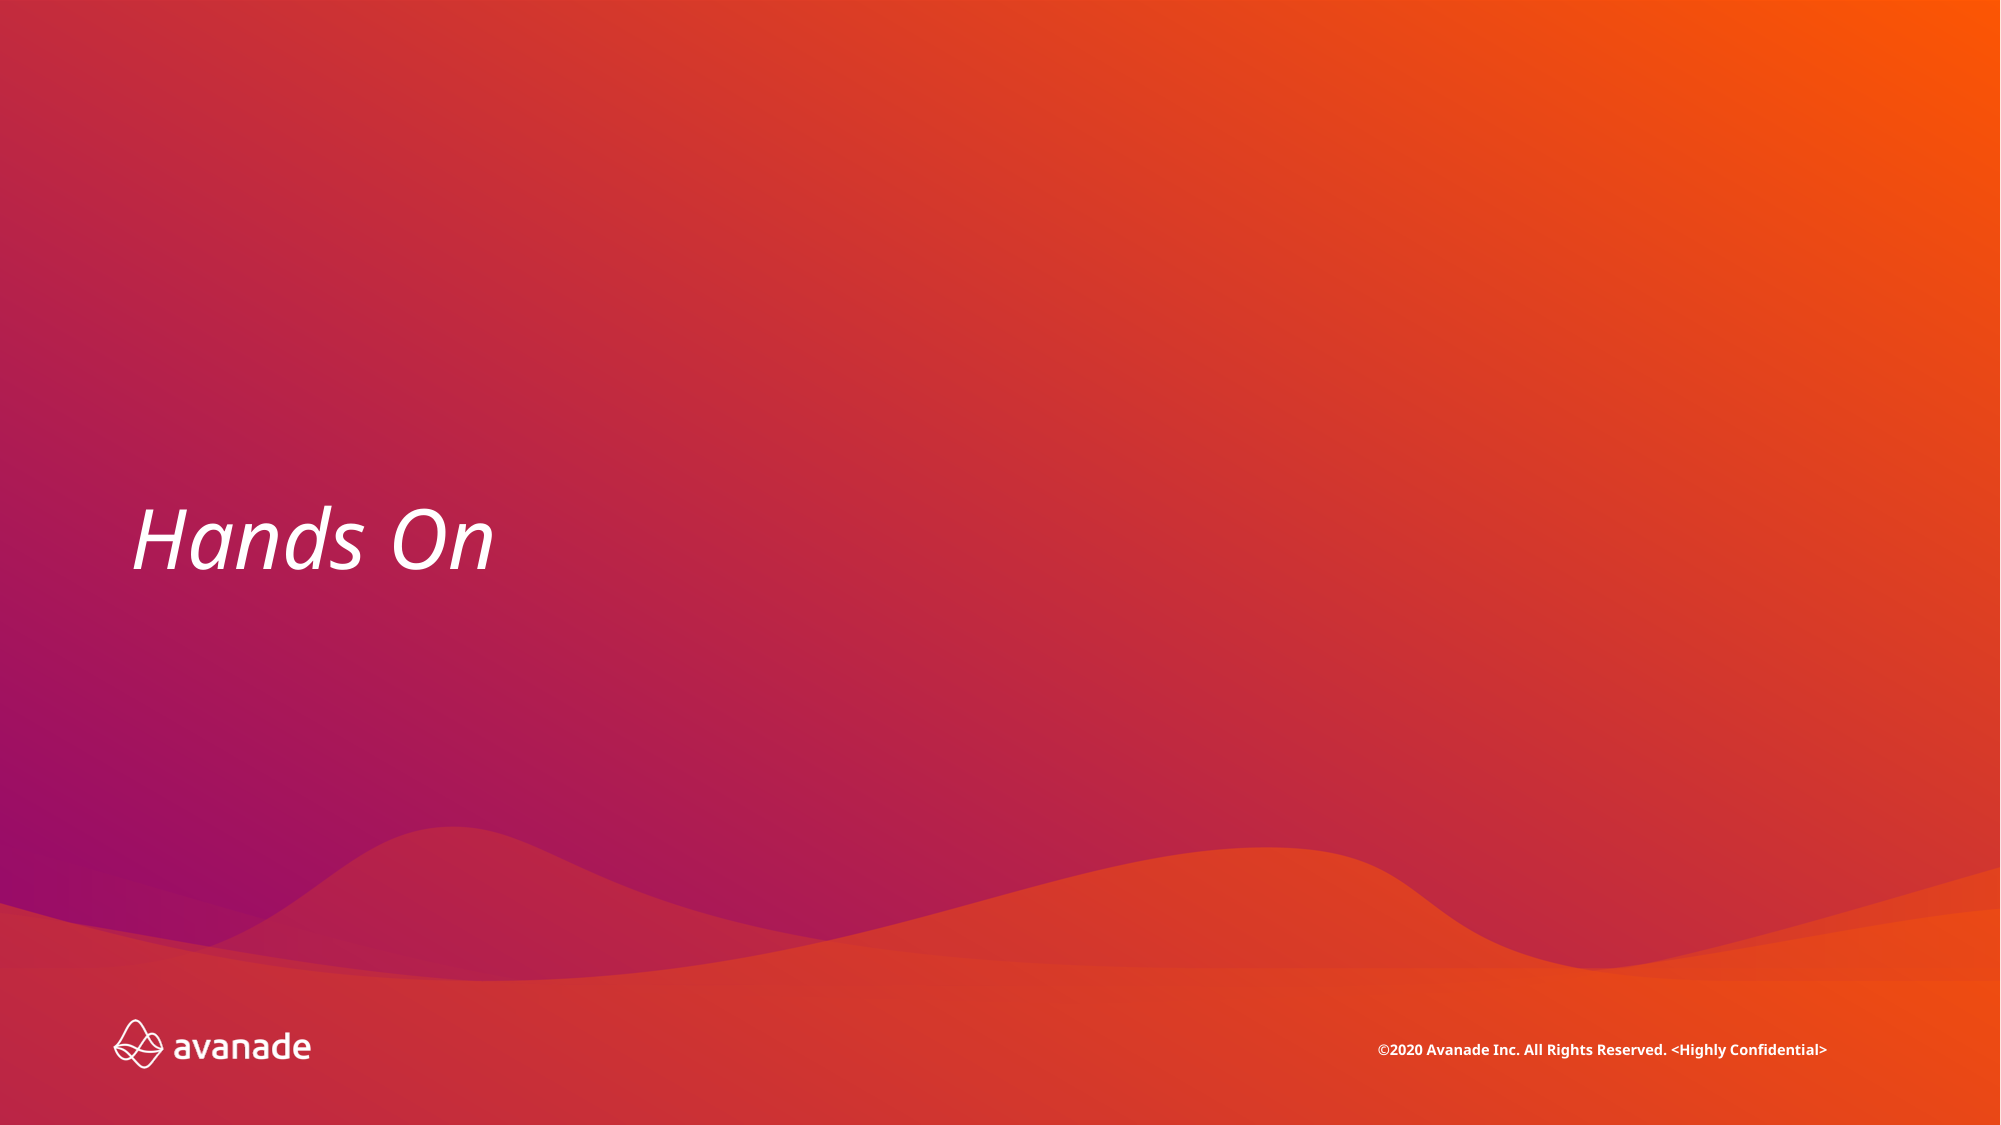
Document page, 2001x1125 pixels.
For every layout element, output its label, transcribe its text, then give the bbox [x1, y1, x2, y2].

title Hands On [115, 489, 1885, 636]
picture [0, 0, 2001, 1125]
